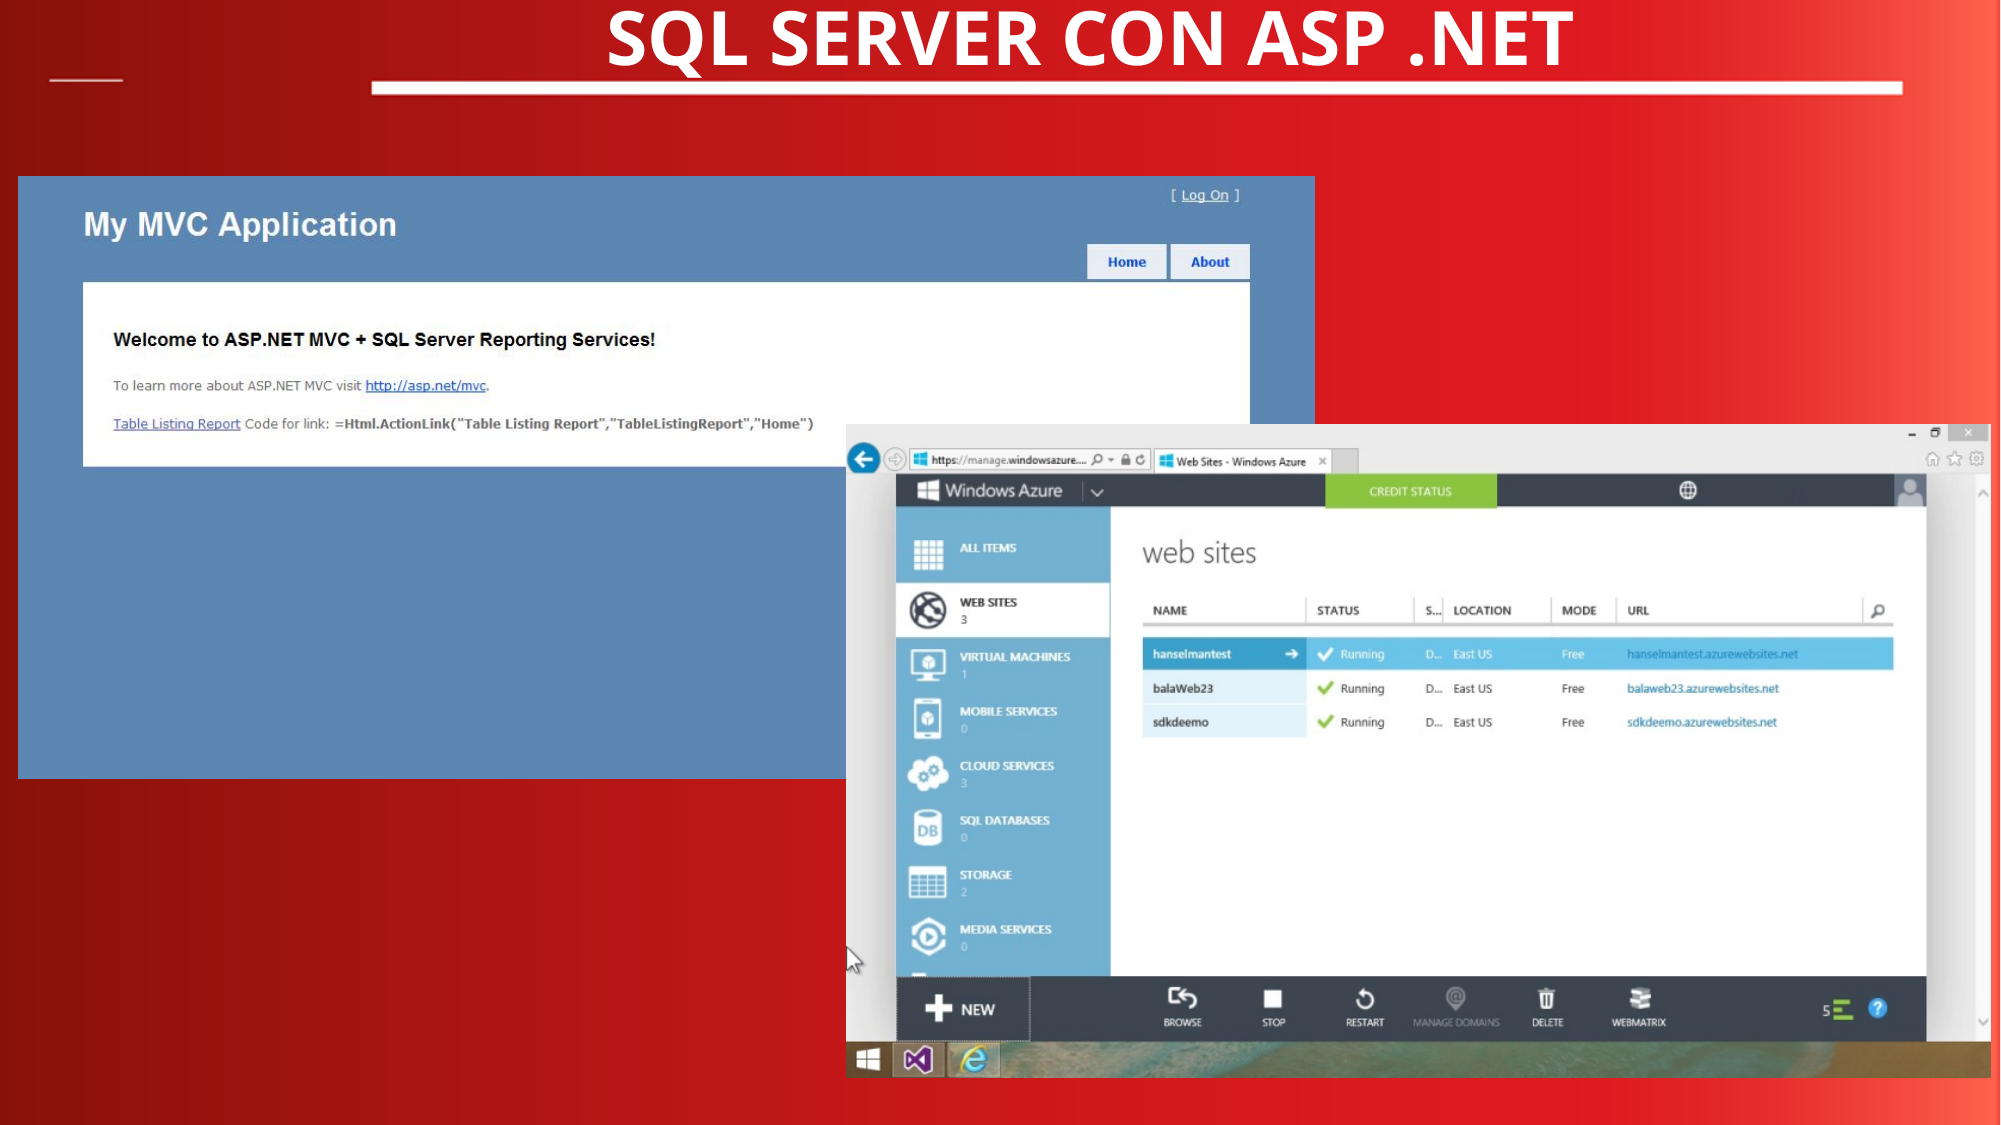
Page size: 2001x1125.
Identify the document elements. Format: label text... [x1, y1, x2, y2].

text_box SQL SERVER CON ASP .NET [591, 0, 1629, 88]
picture [0, 0, 2001, 1125]
